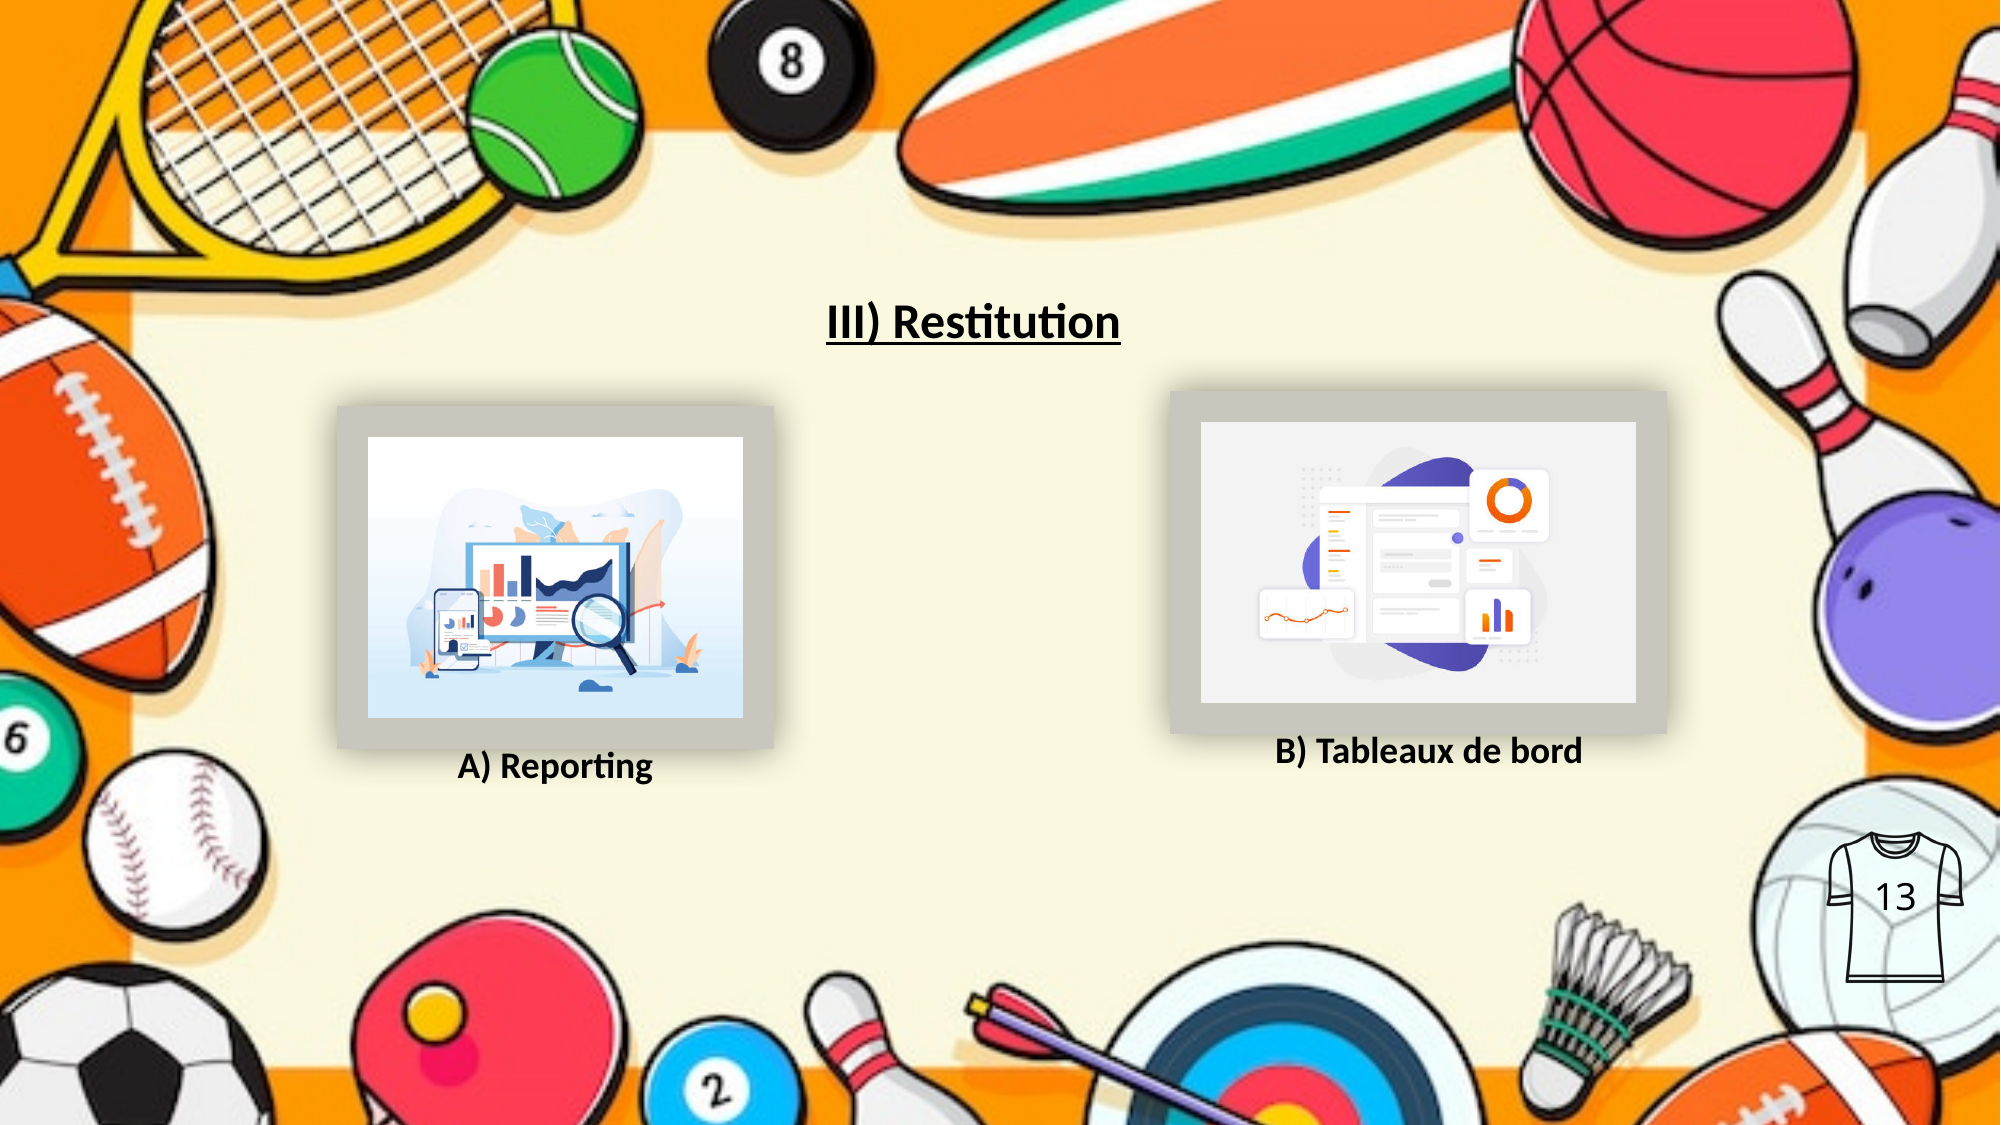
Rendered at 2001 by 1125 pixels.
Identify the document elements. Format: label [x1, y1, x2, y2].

picture [679, 1051, 755, 1125]
picture [0, 0, 2000, 1125]
text_box [1811, 823, 1979, 991]
